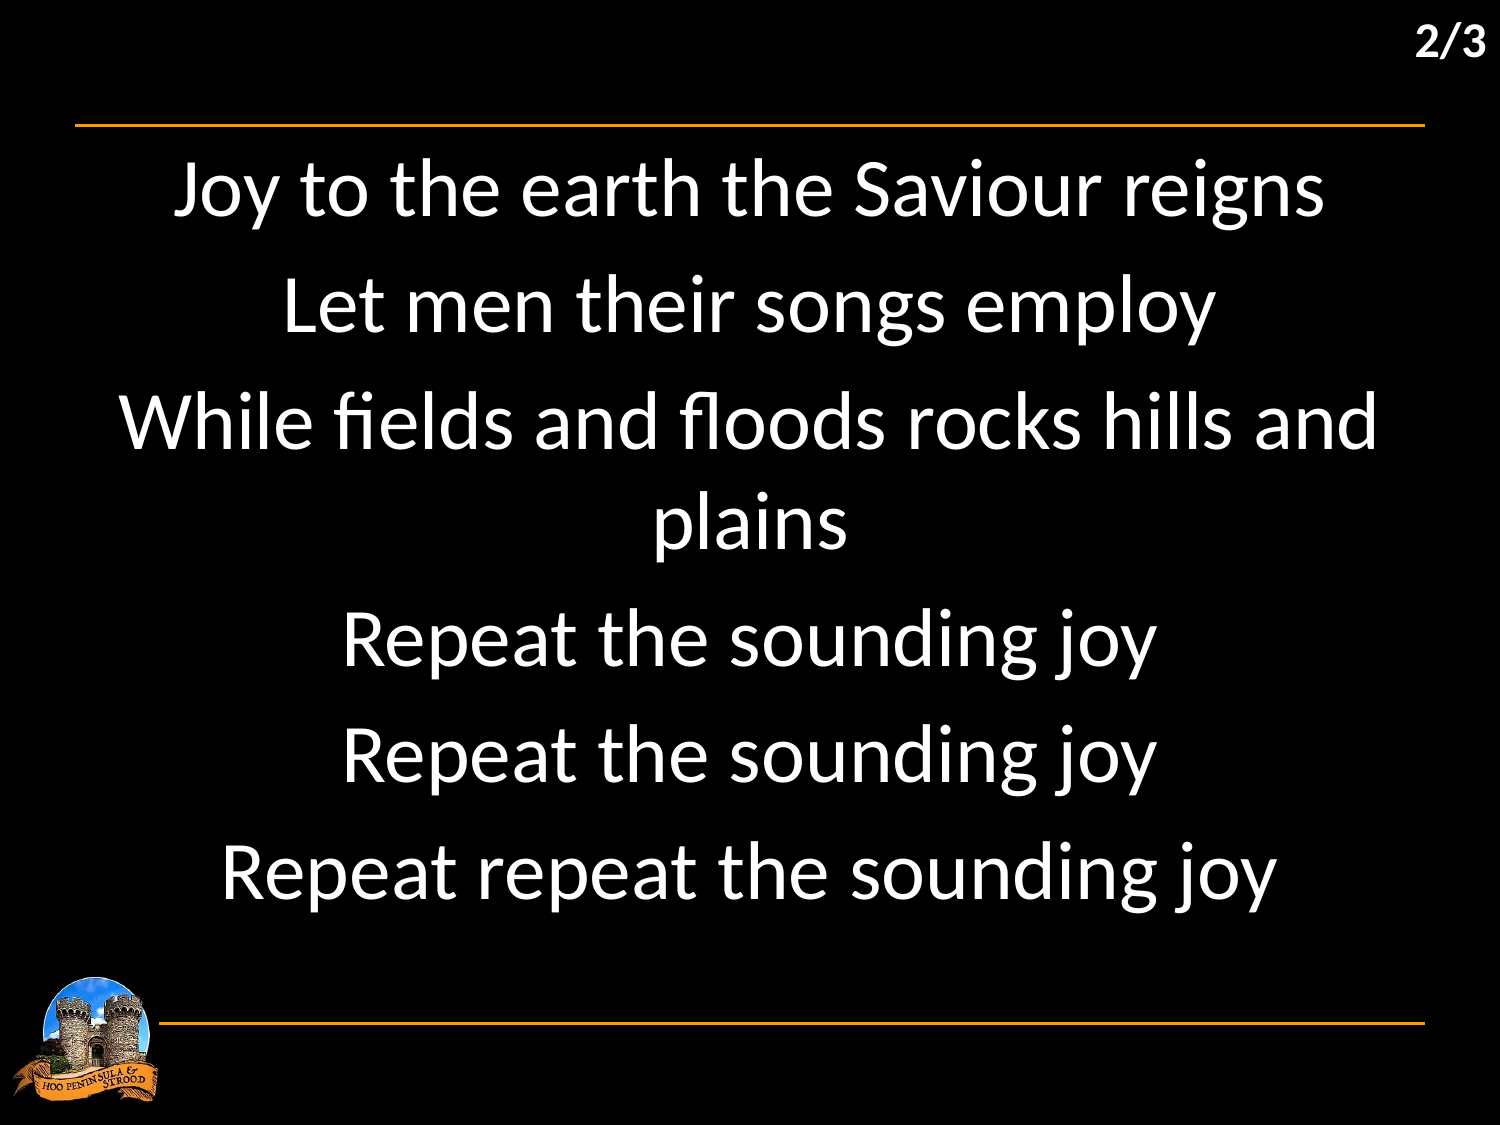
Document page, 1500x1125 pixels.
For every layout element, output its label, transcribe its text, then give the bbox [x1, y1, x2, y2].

subtitle Joy to the earth the Saviour reigns Let men their songs employ While fields and floods rocks hills and plains Repeat the sounding joy Repeat the sounding joy Repeat repeat the sounding joy [23, 125, 1477, 1125]
picture [11, 975, 23, 1103]
text_box 2/3 [1399, 0, 1500, 75]
